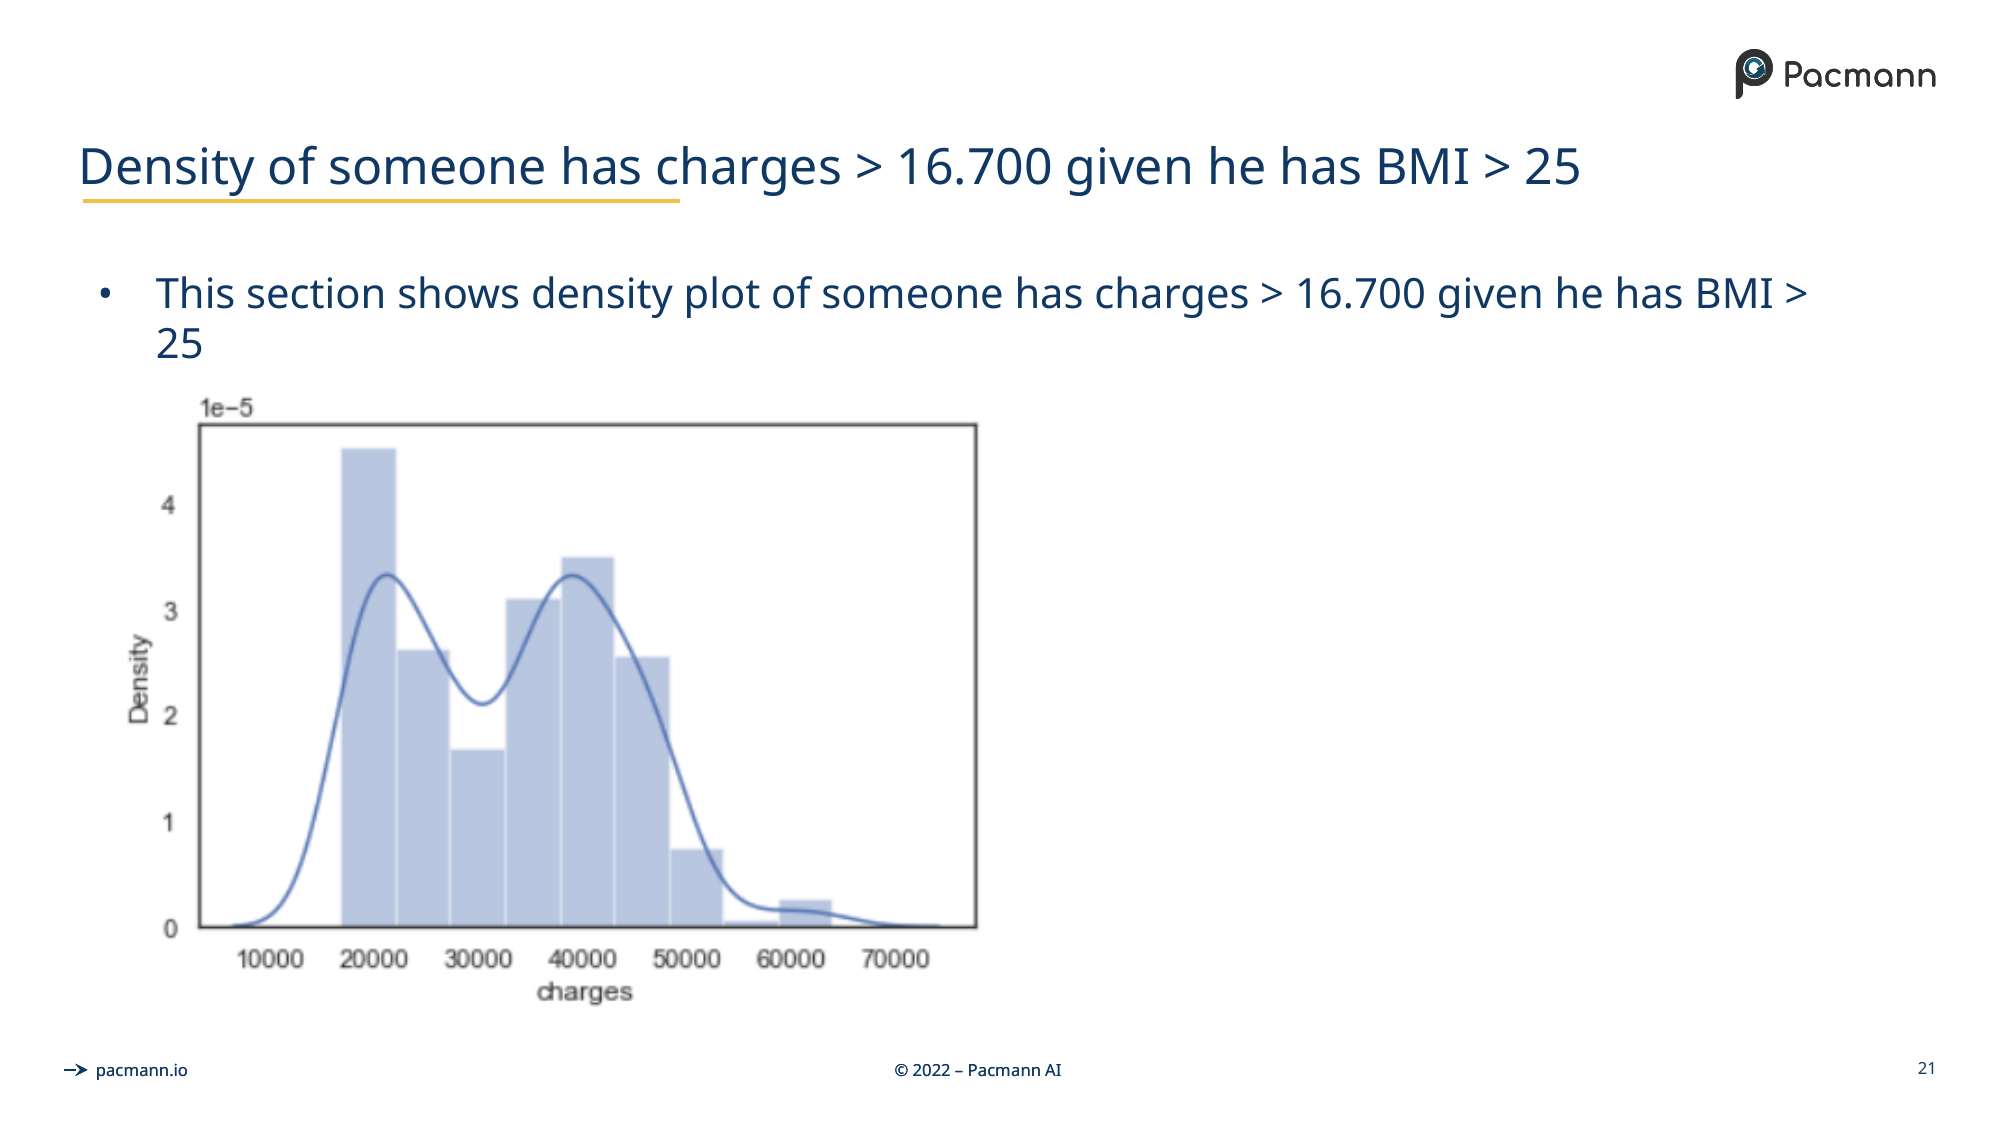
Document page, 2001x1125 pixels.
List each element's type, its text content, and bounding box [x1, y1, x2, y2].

title Density of someone has charges > 16.700 given he has BMI > 25 [63, 59, 1935, 278]
picture [1707, 36, 1966, 112]
picture [65, 375, 1078, 1017]
text_box This section shows density plot of someone has charges > 16.700 given he has BMI > 25 [65, 259, 1880, 375]
